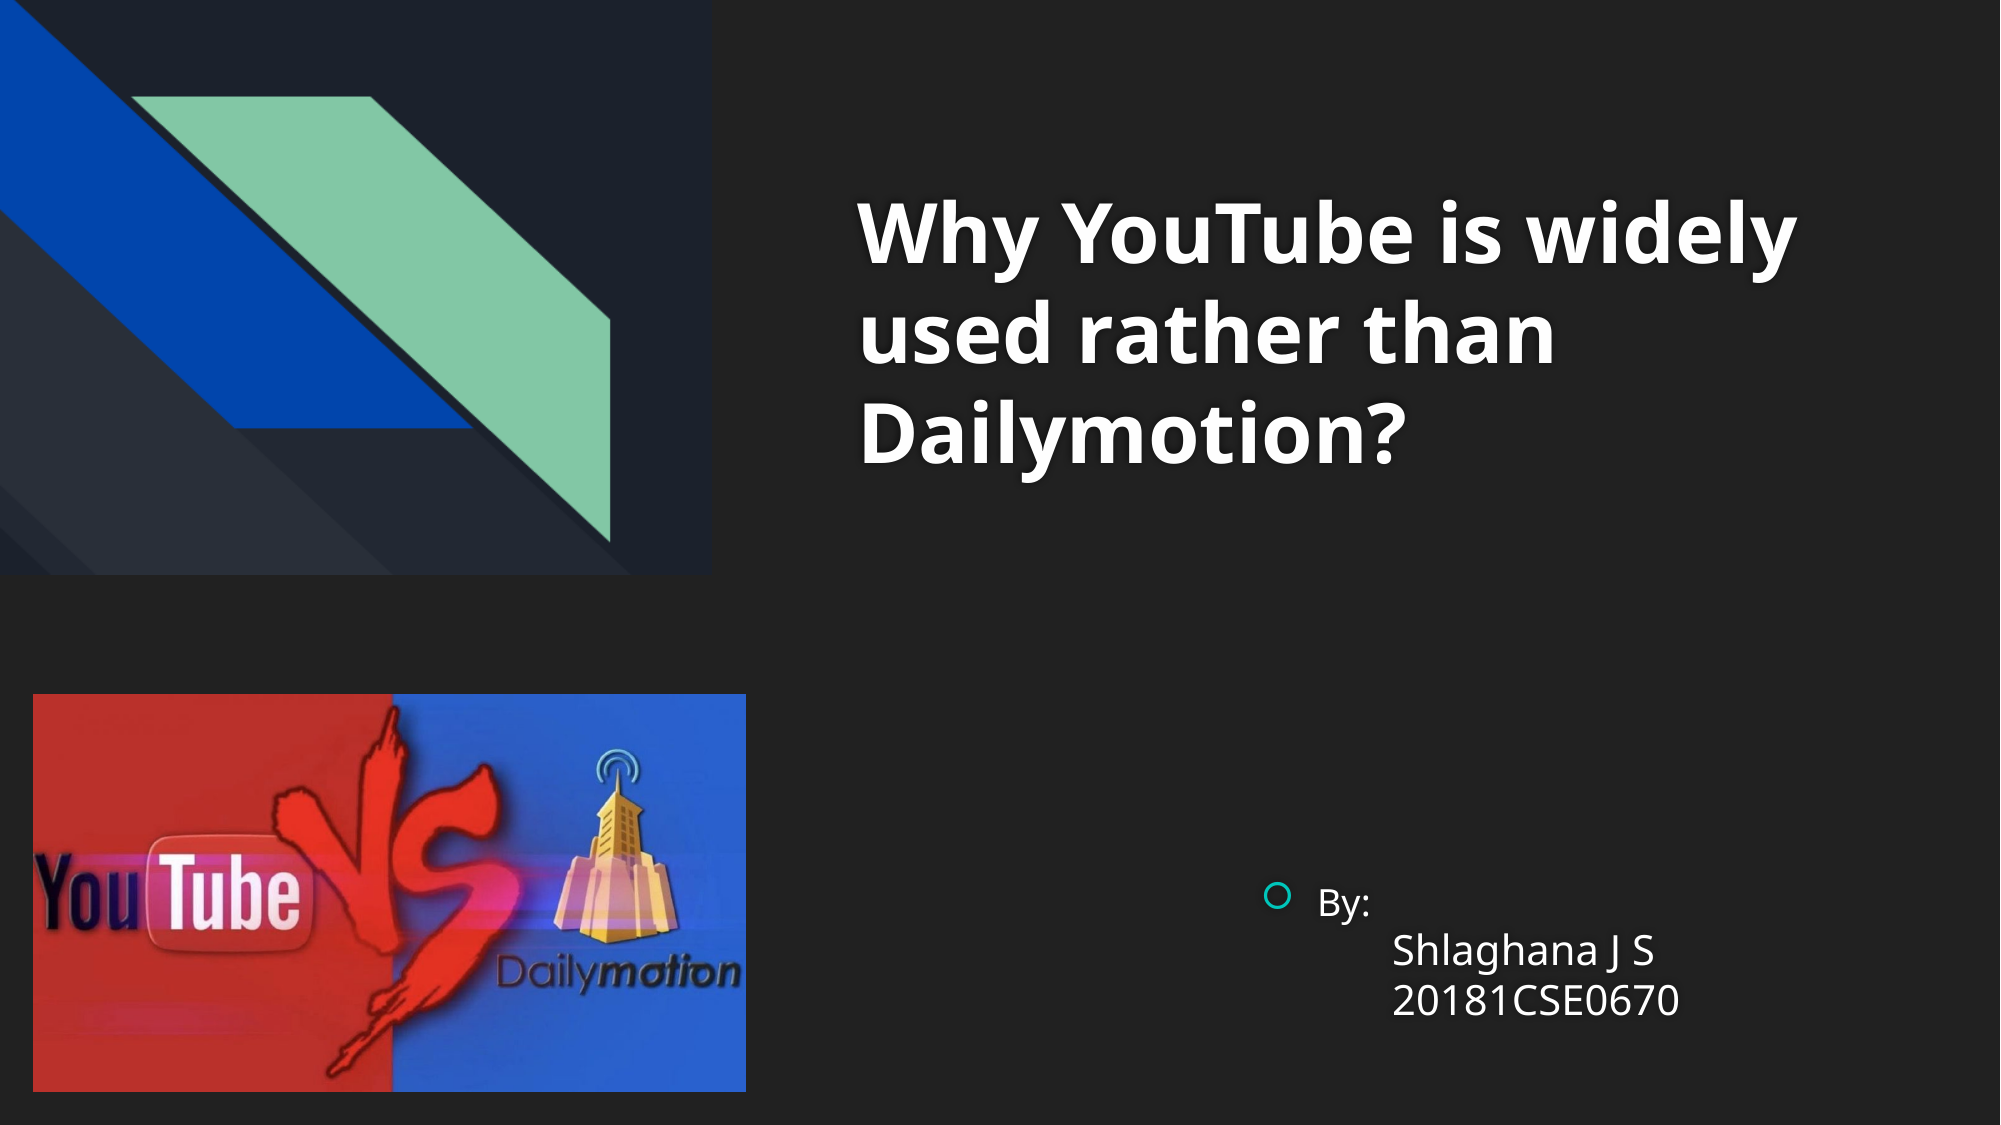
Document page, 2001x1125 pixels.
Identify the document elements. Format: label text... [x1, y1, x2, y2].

picture [0, 0, 713, 576]
subtitle By: Shlaghana J S 20181CSE0670 [1240, 858, 2000, 1060]
picture [32, 694, 746, 1092]
title Why YouTube is widely used rather than Dailymotion? [837, 160, 1935, 627]
